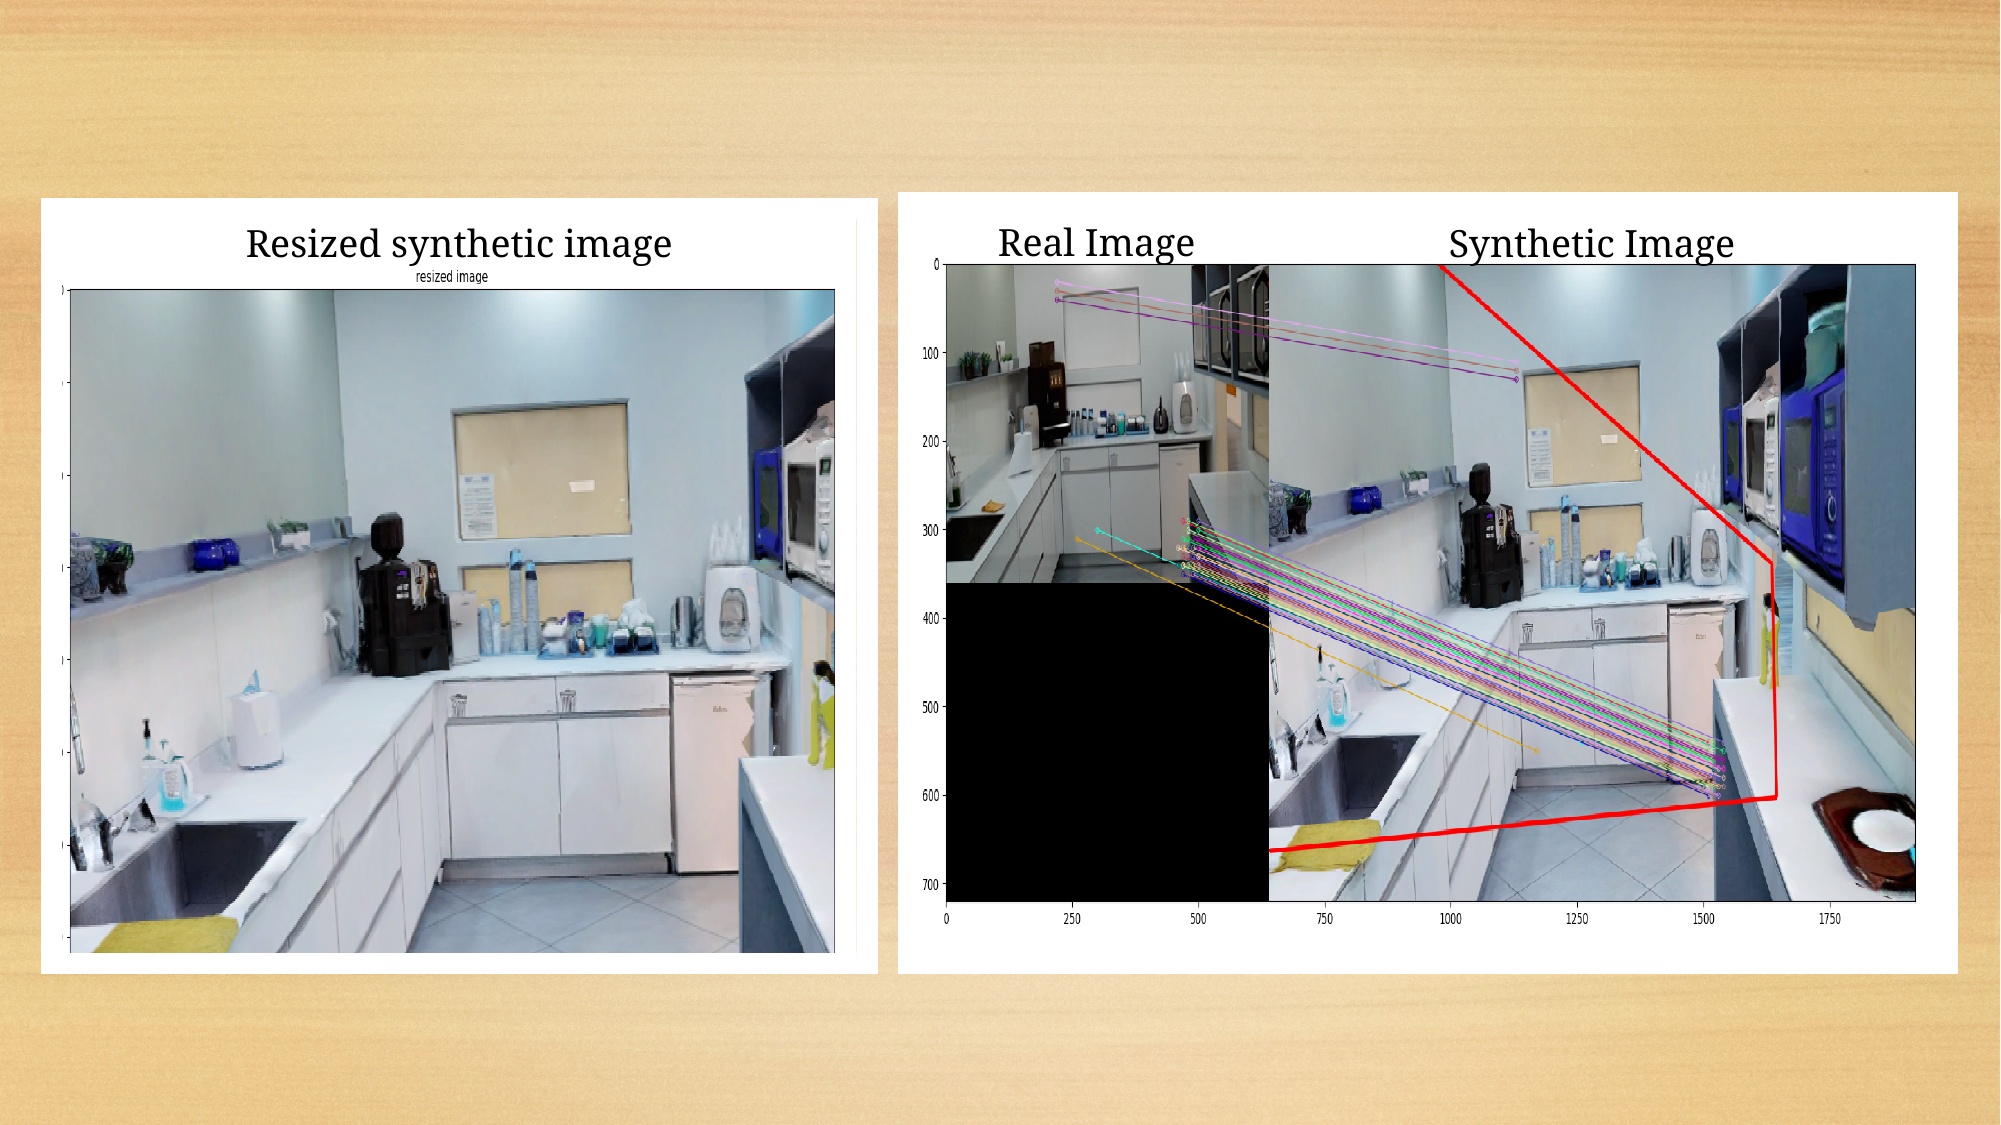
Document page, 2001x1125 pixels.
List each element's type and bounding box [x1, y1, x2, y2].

text_box [0, 0, 2000, 1125]
text_box [61, 211, 1938, 954]
